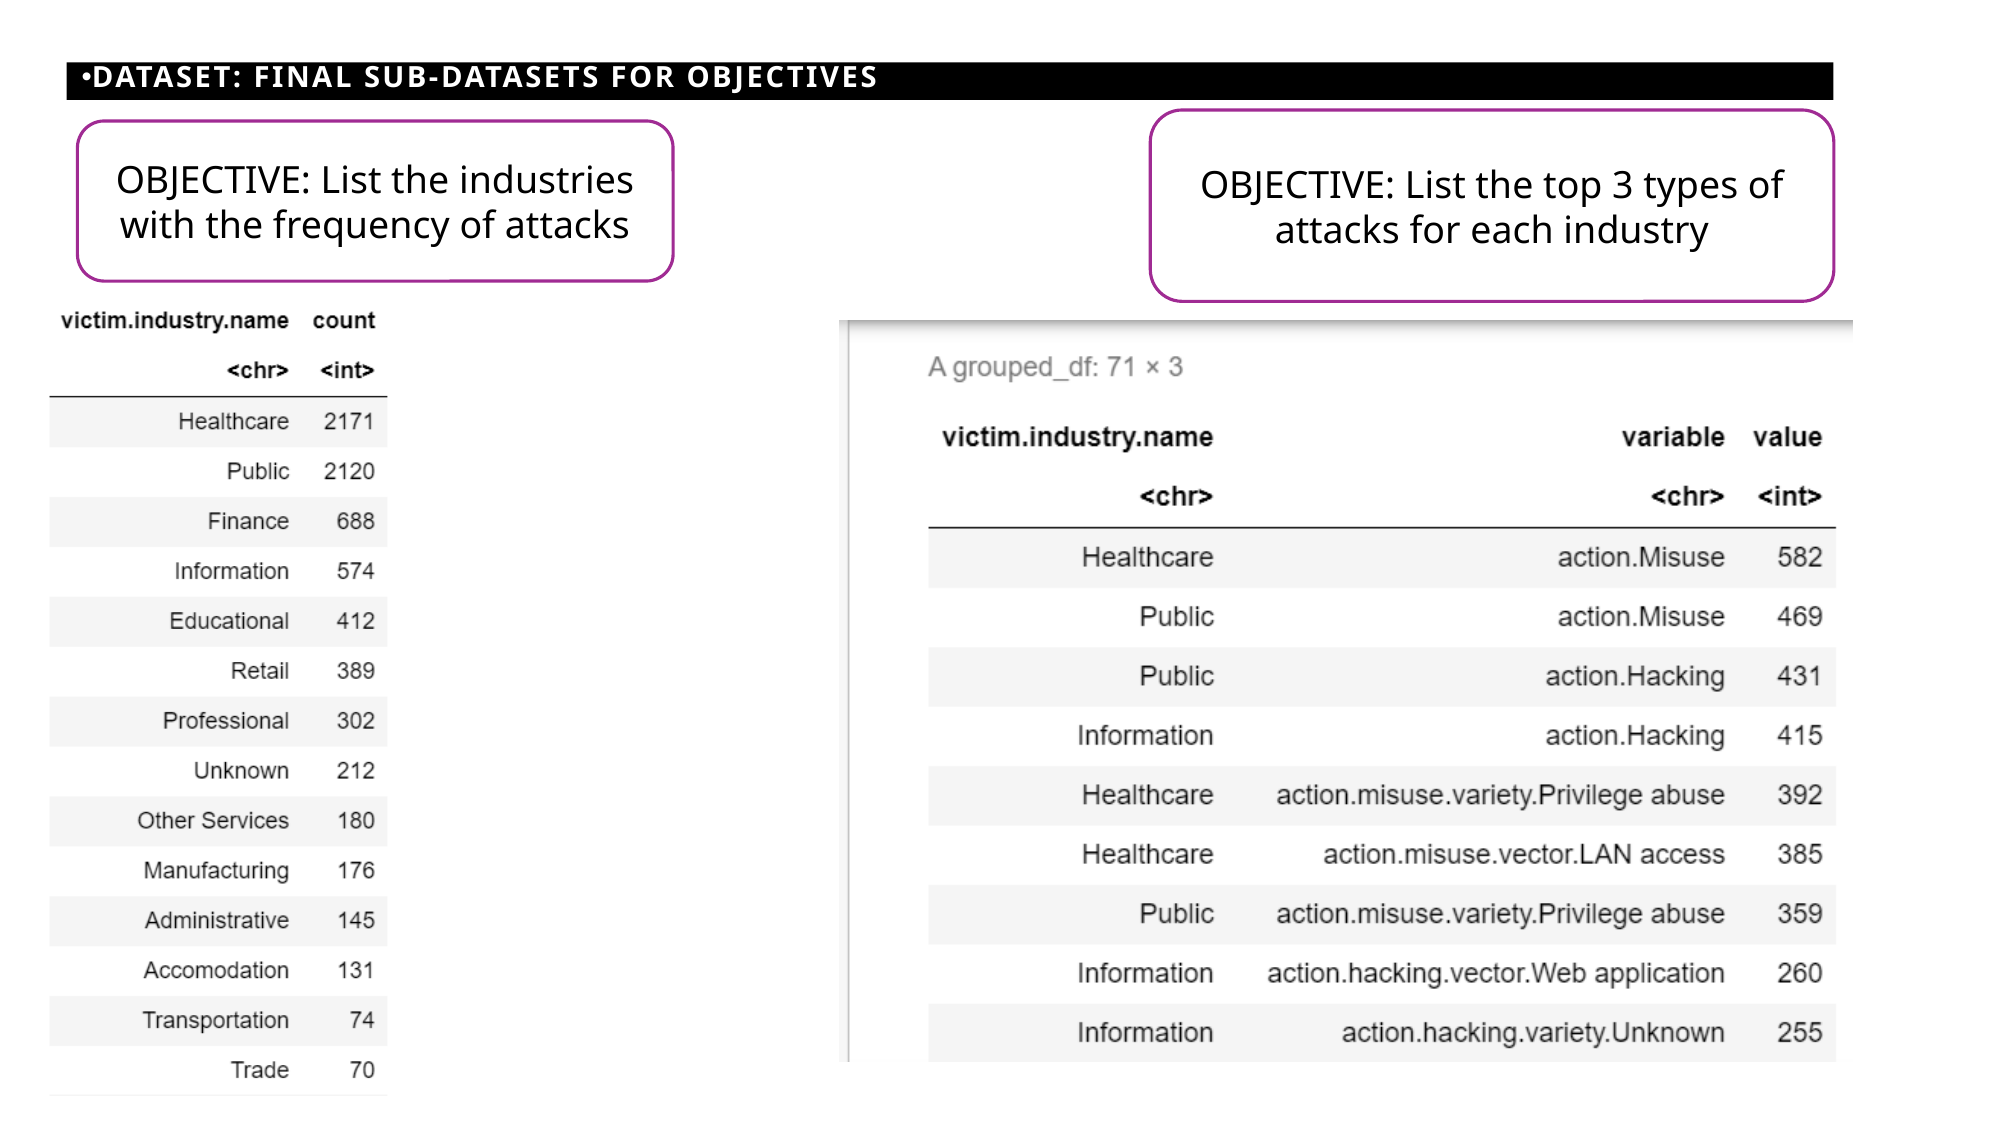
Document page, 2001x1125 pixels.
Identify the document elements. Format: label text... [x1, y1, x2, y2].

text_box OBJECTIVE: List the top 3 types of attacks for each industry [1148, 108, 1836, 303]
picture [41, 281, 432, 1096]
picture [838, 320, 1853, 1063]
list DATASET: final sub-datasets for objectives [66, 62, 1834, 100]
text_box OBJECTIVE: List the industries with the frequency of attacks [75, 119, 675, 283]
